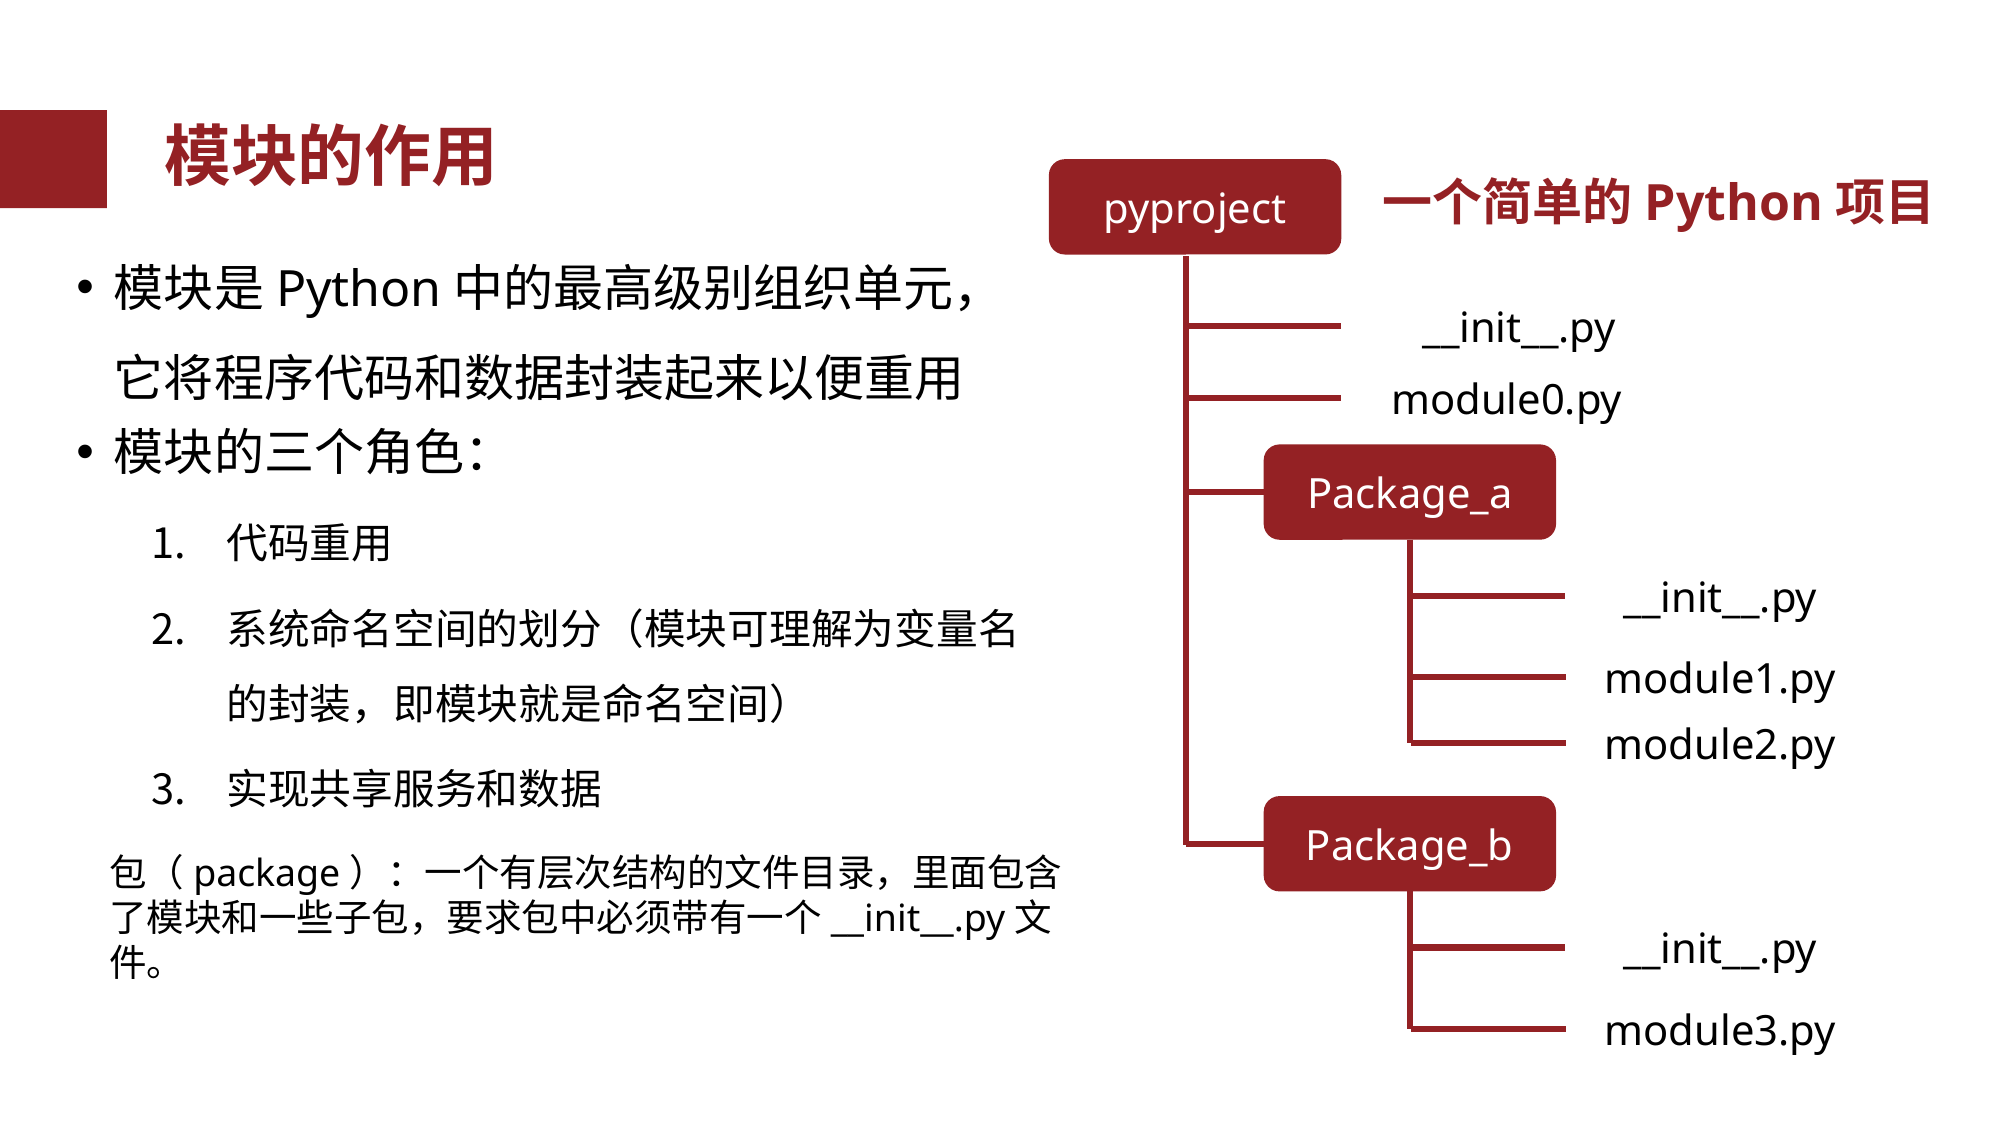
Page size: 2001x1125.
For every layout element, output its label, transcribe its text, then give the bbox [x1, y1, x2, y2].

text_box 一个简单的Python项目 [1367, 132, 2000, 404]
text_box 包（package）：一个有层次结构的文件目录，里面包含了模块和一些子包，要求包中必须带有一个__init__.py文件。 [94, 841, 1048, 992]
list 模块是Python中的最高级别组织单元，它将程序代码和数据封装起来以便重用 模块的三个角色： 代码重用 系统命名空间的划分（模块可理解为变量名的封装，即模块就是命名空间） 实现共享服务和数据 [61, 219, 1048, 1039]
text_box 模块的作用 [149, 95, 1875, 219]
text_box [1048, 159, 1875, 1062]
text_box [0, 109, 108, 209]
